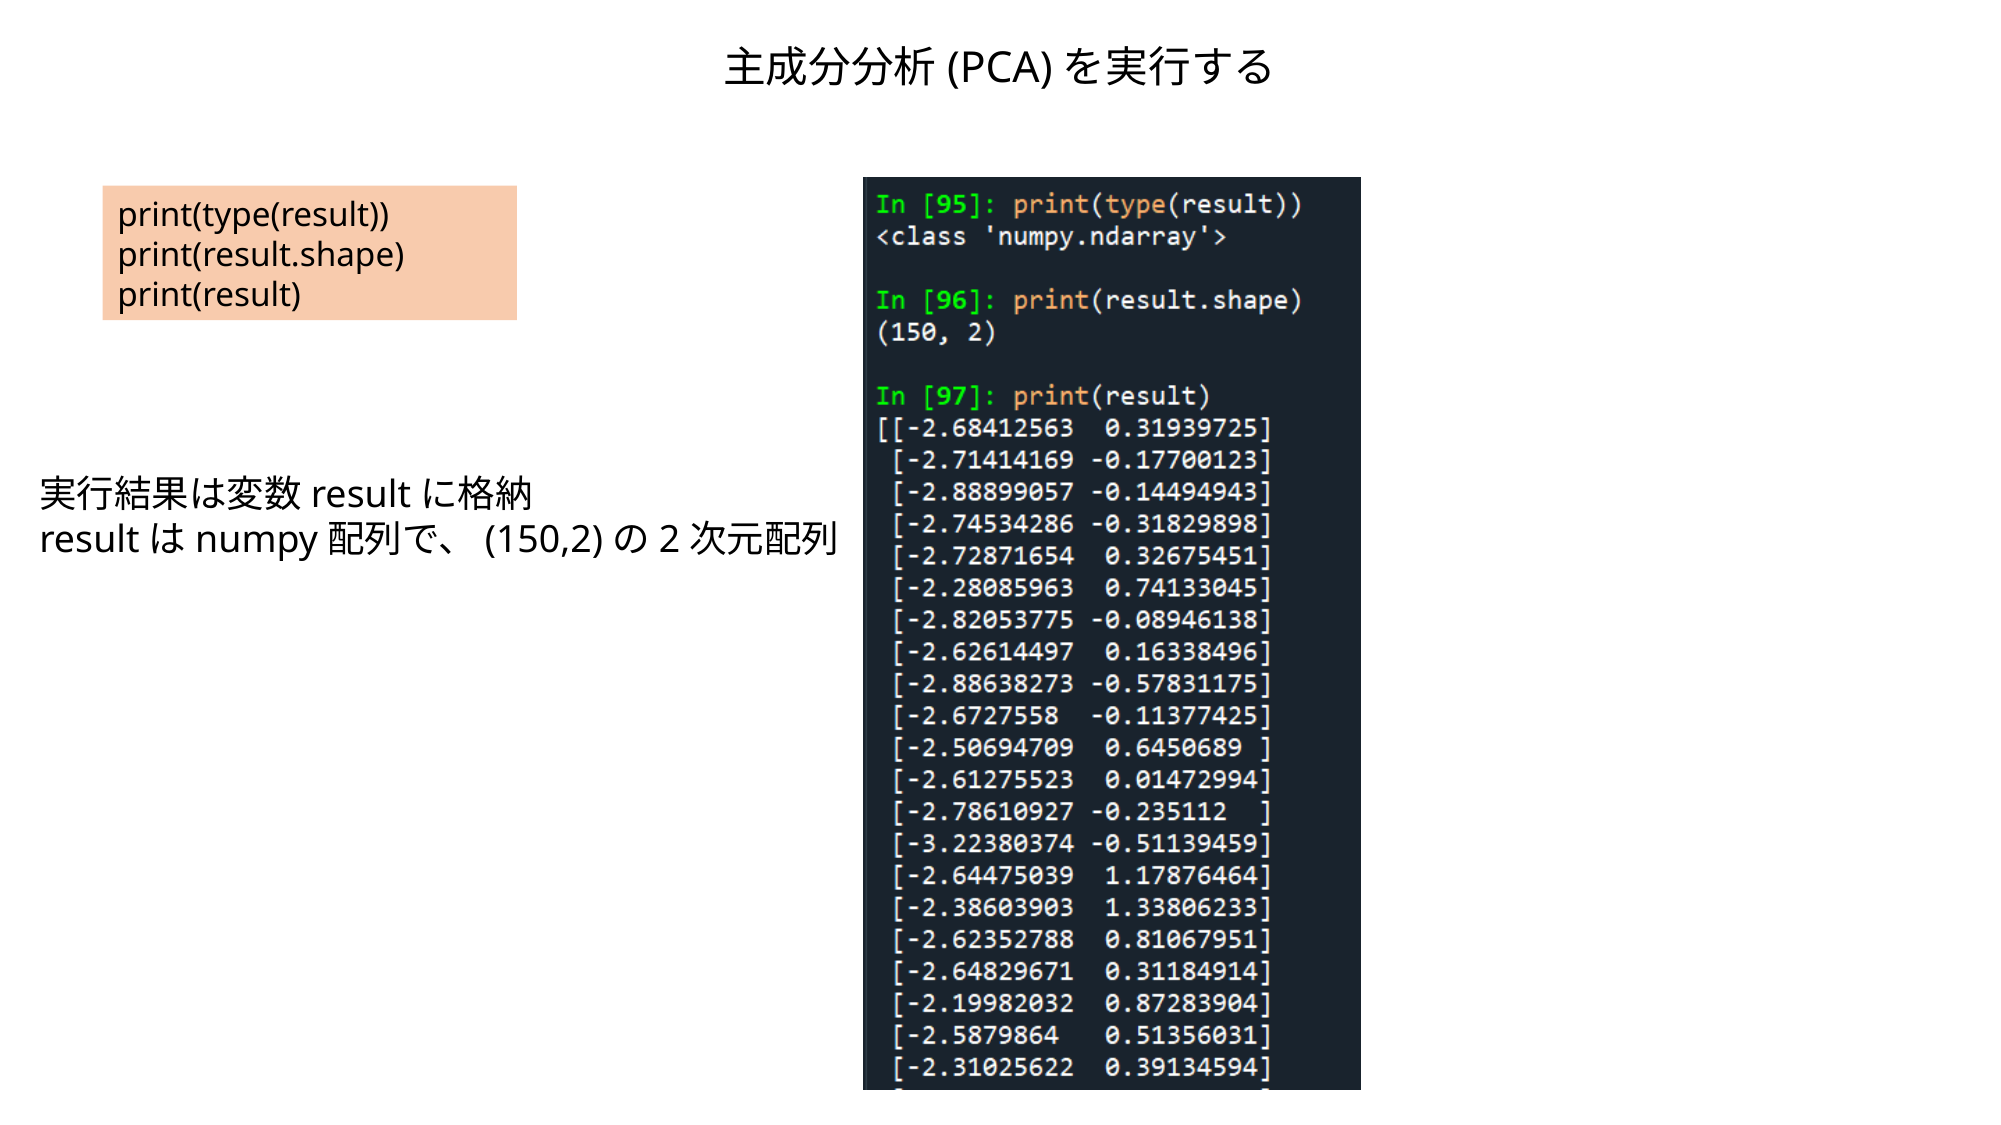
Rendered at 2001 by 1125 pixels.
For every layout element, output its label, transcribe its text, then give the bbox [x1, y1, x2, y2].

text_box 実行結果は変数resultに格納 resultはnumpy配列で、(150,2)の2次元配列 [35, 465, 844, 609]
text_box 主成分分析(PCA)を実行する [718, 35, 1281, 95]
picture [863, 177, 1361, 1090]
text_box print(type(result)) print(result.shape) print(result) [102, 185, 517, 321]
